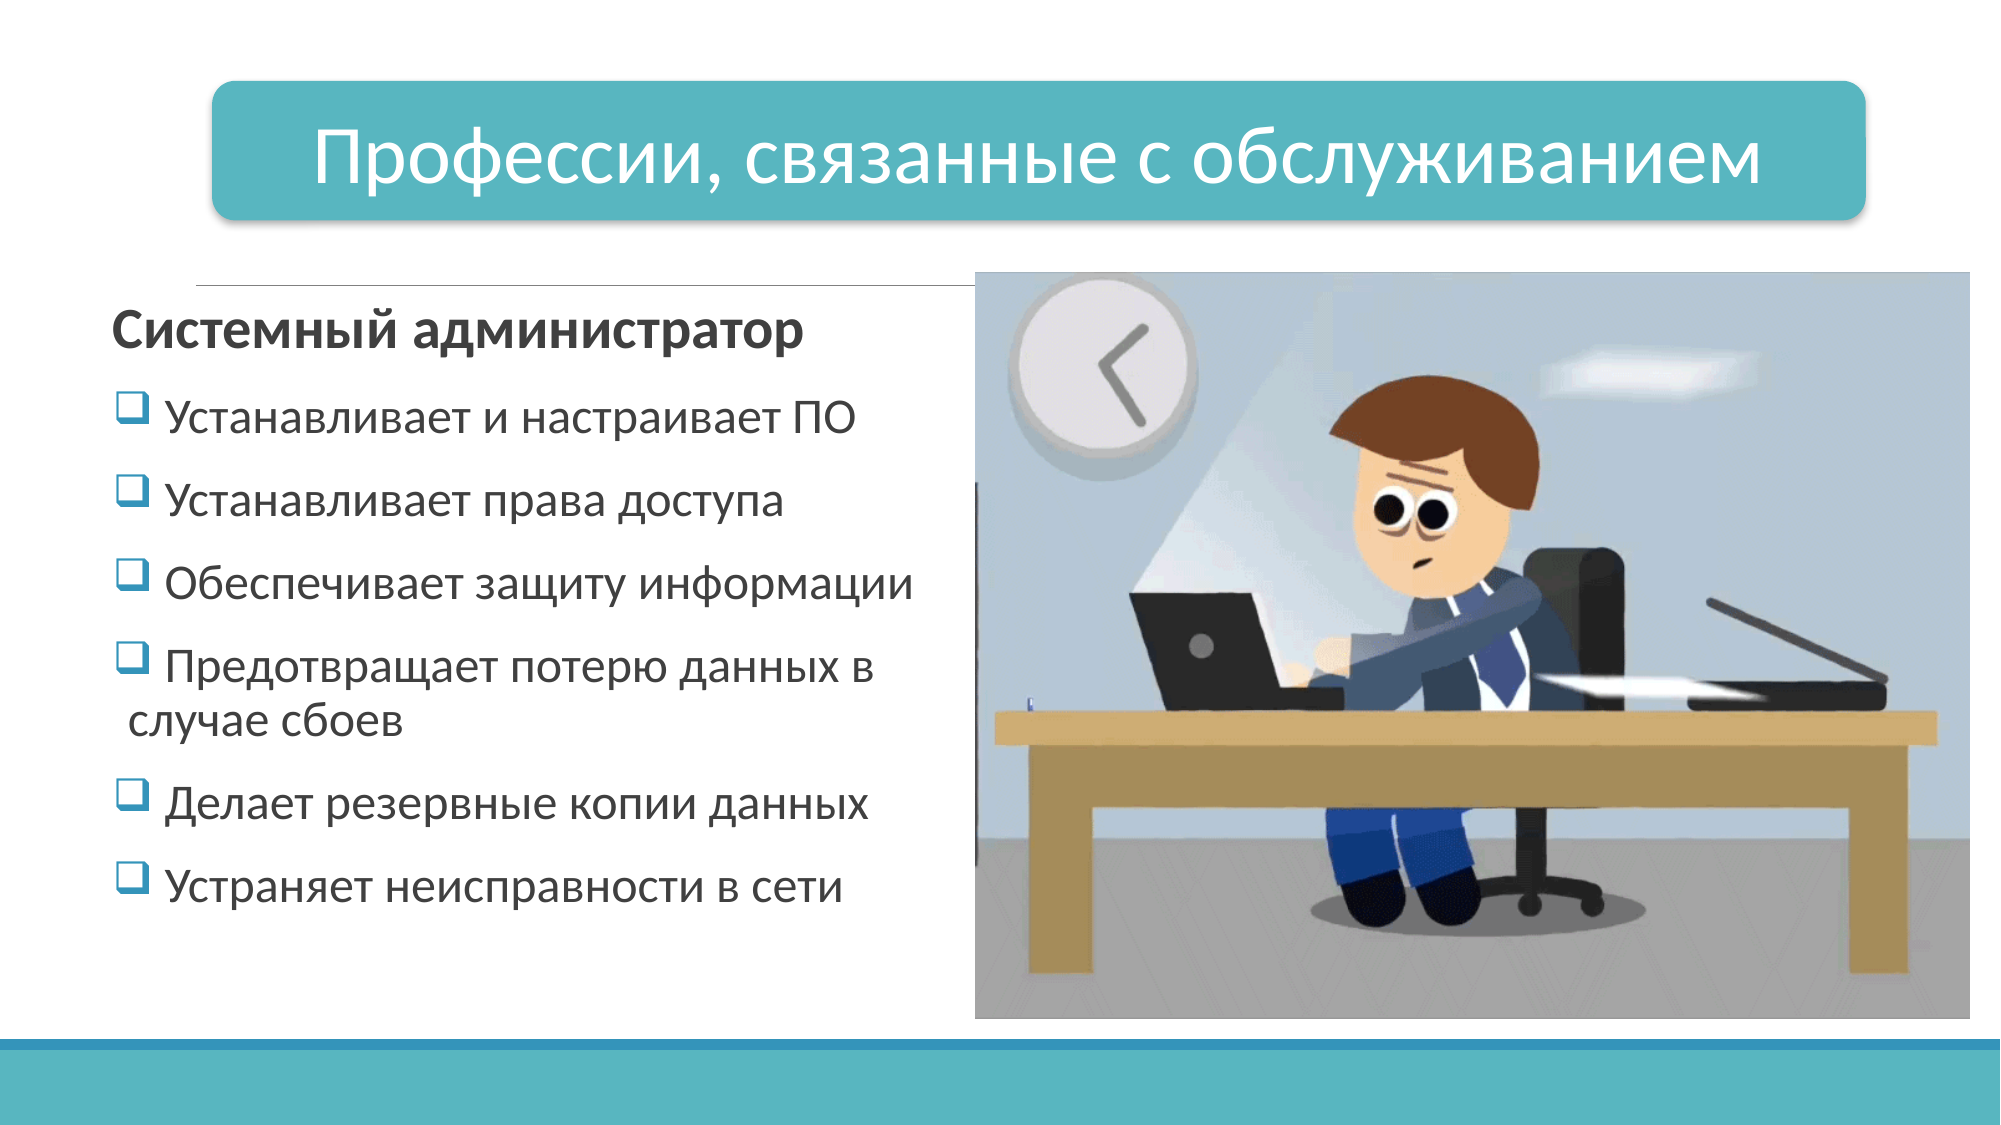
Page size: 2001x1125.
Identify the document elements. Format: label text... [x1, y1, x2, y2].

list Системный администратор Устанавливает и настраивает ПО Устанавливает права доступа Обеспечивает защиту информации Предотвращает потерю данных в случае сбоев Делает резервные копии данных Устраняет неисправности в сети [112, 290, 975, 1038]
picture [974, 272, 1970, 1020]
text_box Профессии, связанные с обслуживанием [210, 79, 1868, 222]
